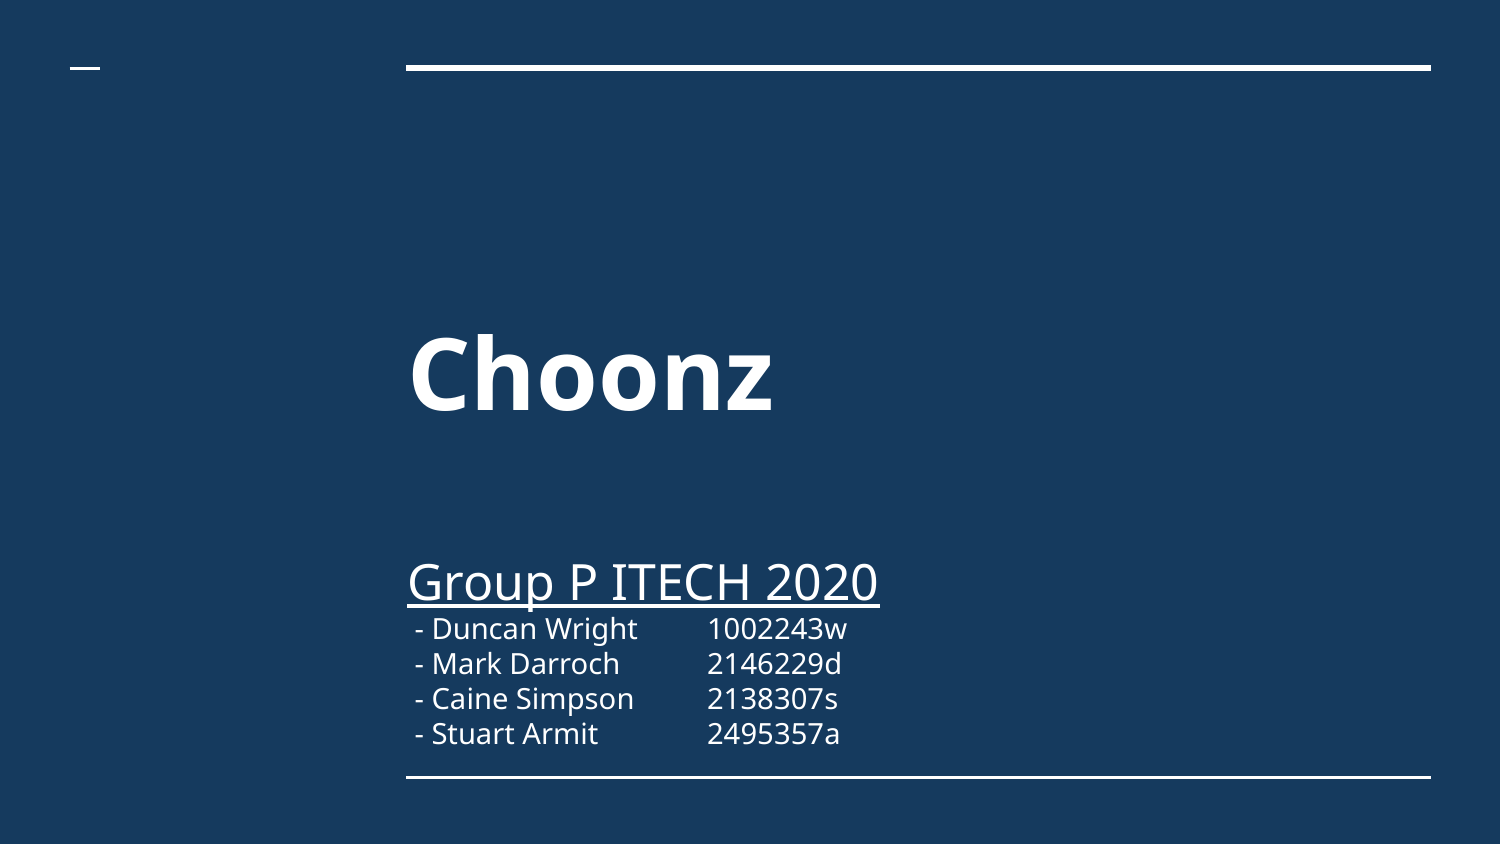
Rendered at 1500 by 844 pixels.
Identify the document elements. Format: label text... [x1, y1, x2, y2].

subtitle Group P ITECH 2020 - Duncan Wright 1002243w - Mark Darroch 2146229d - Caine Simpson 2138307s - Stuart Armit 2495357a [392, 531, 1431, 766]
title Choonz [392, 295, 1431, 442]
